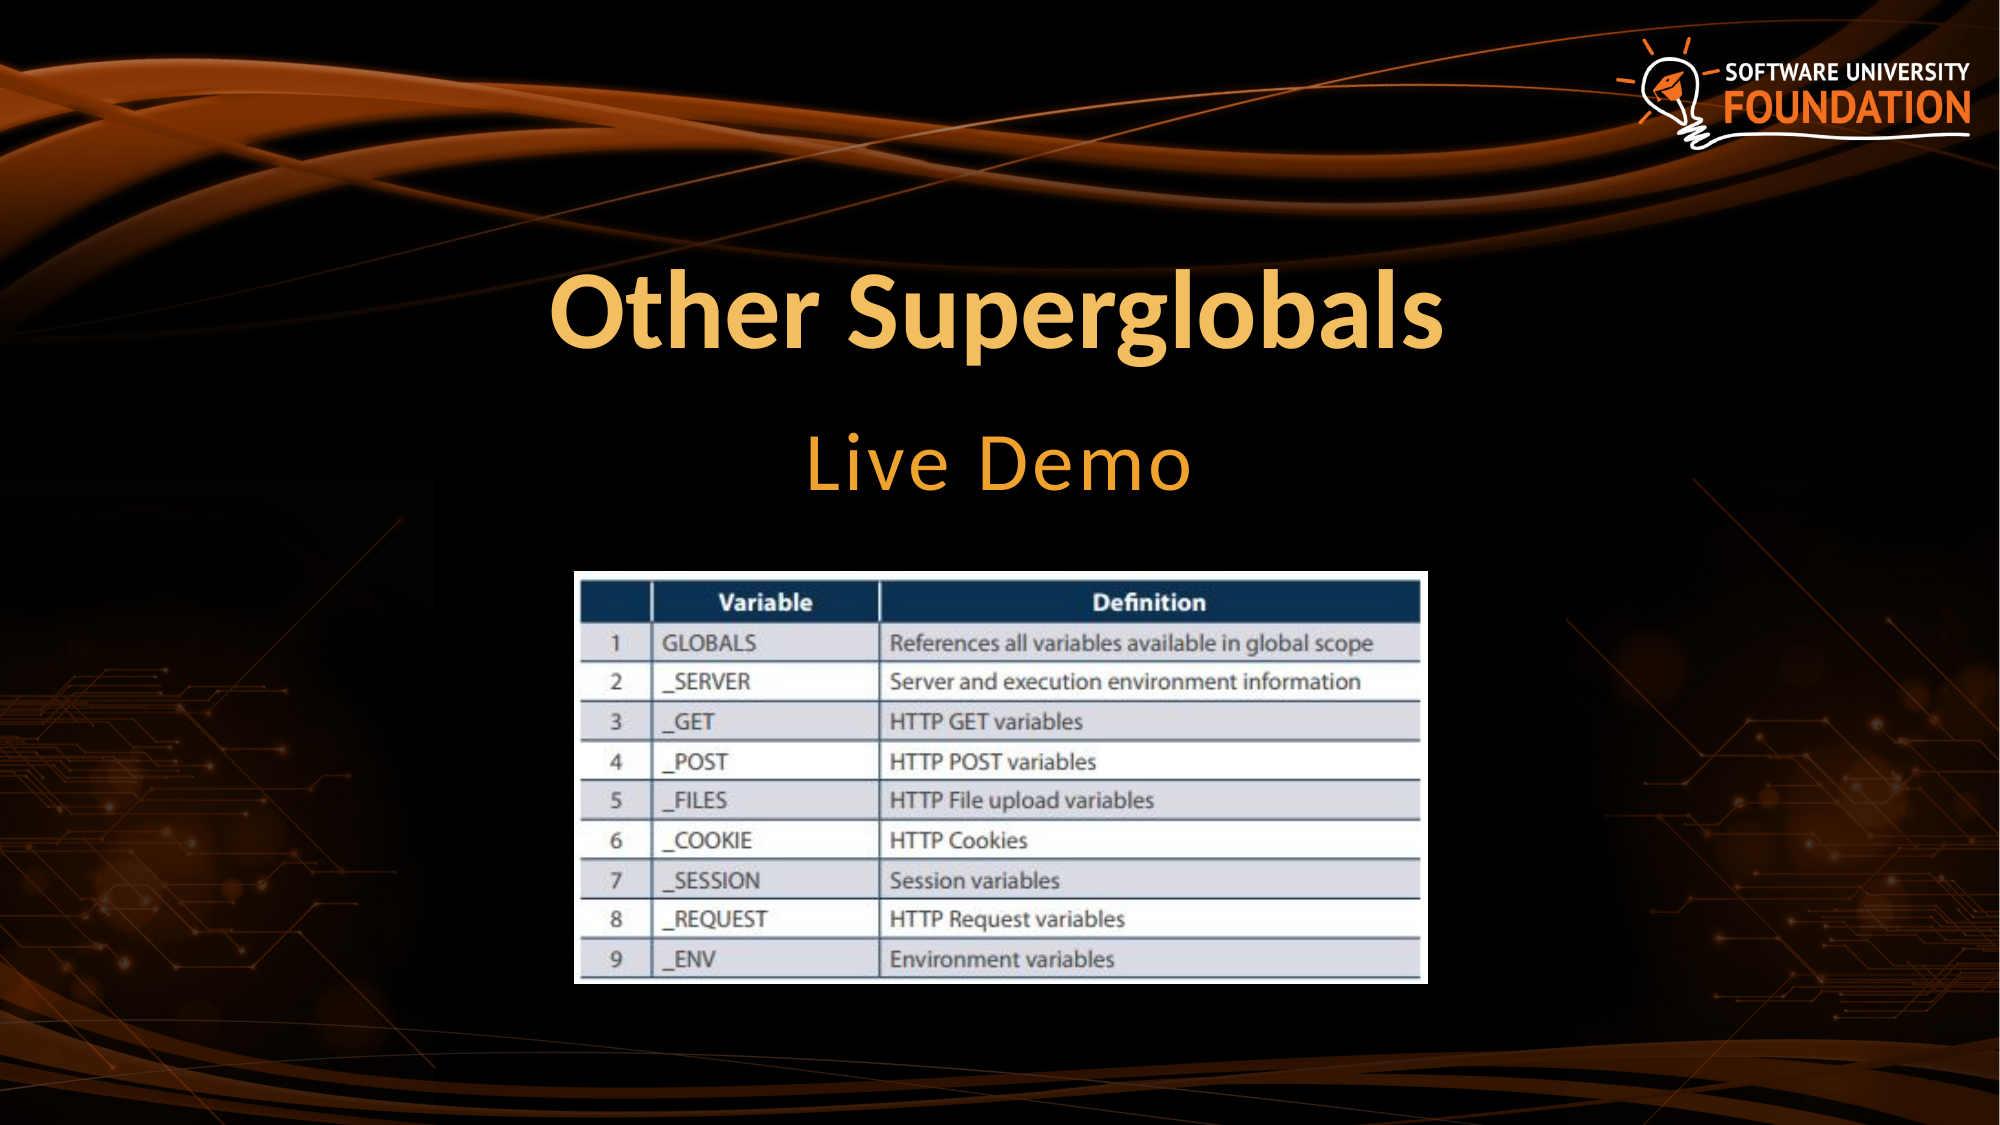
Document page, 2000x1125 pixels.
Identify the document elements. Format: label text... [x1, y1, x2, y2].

picture [0, 0, 2000, 1125]
title Other Superglobals [519, 222, 1477, 378]
list Live Demo [266, 395, 1733, 510]
